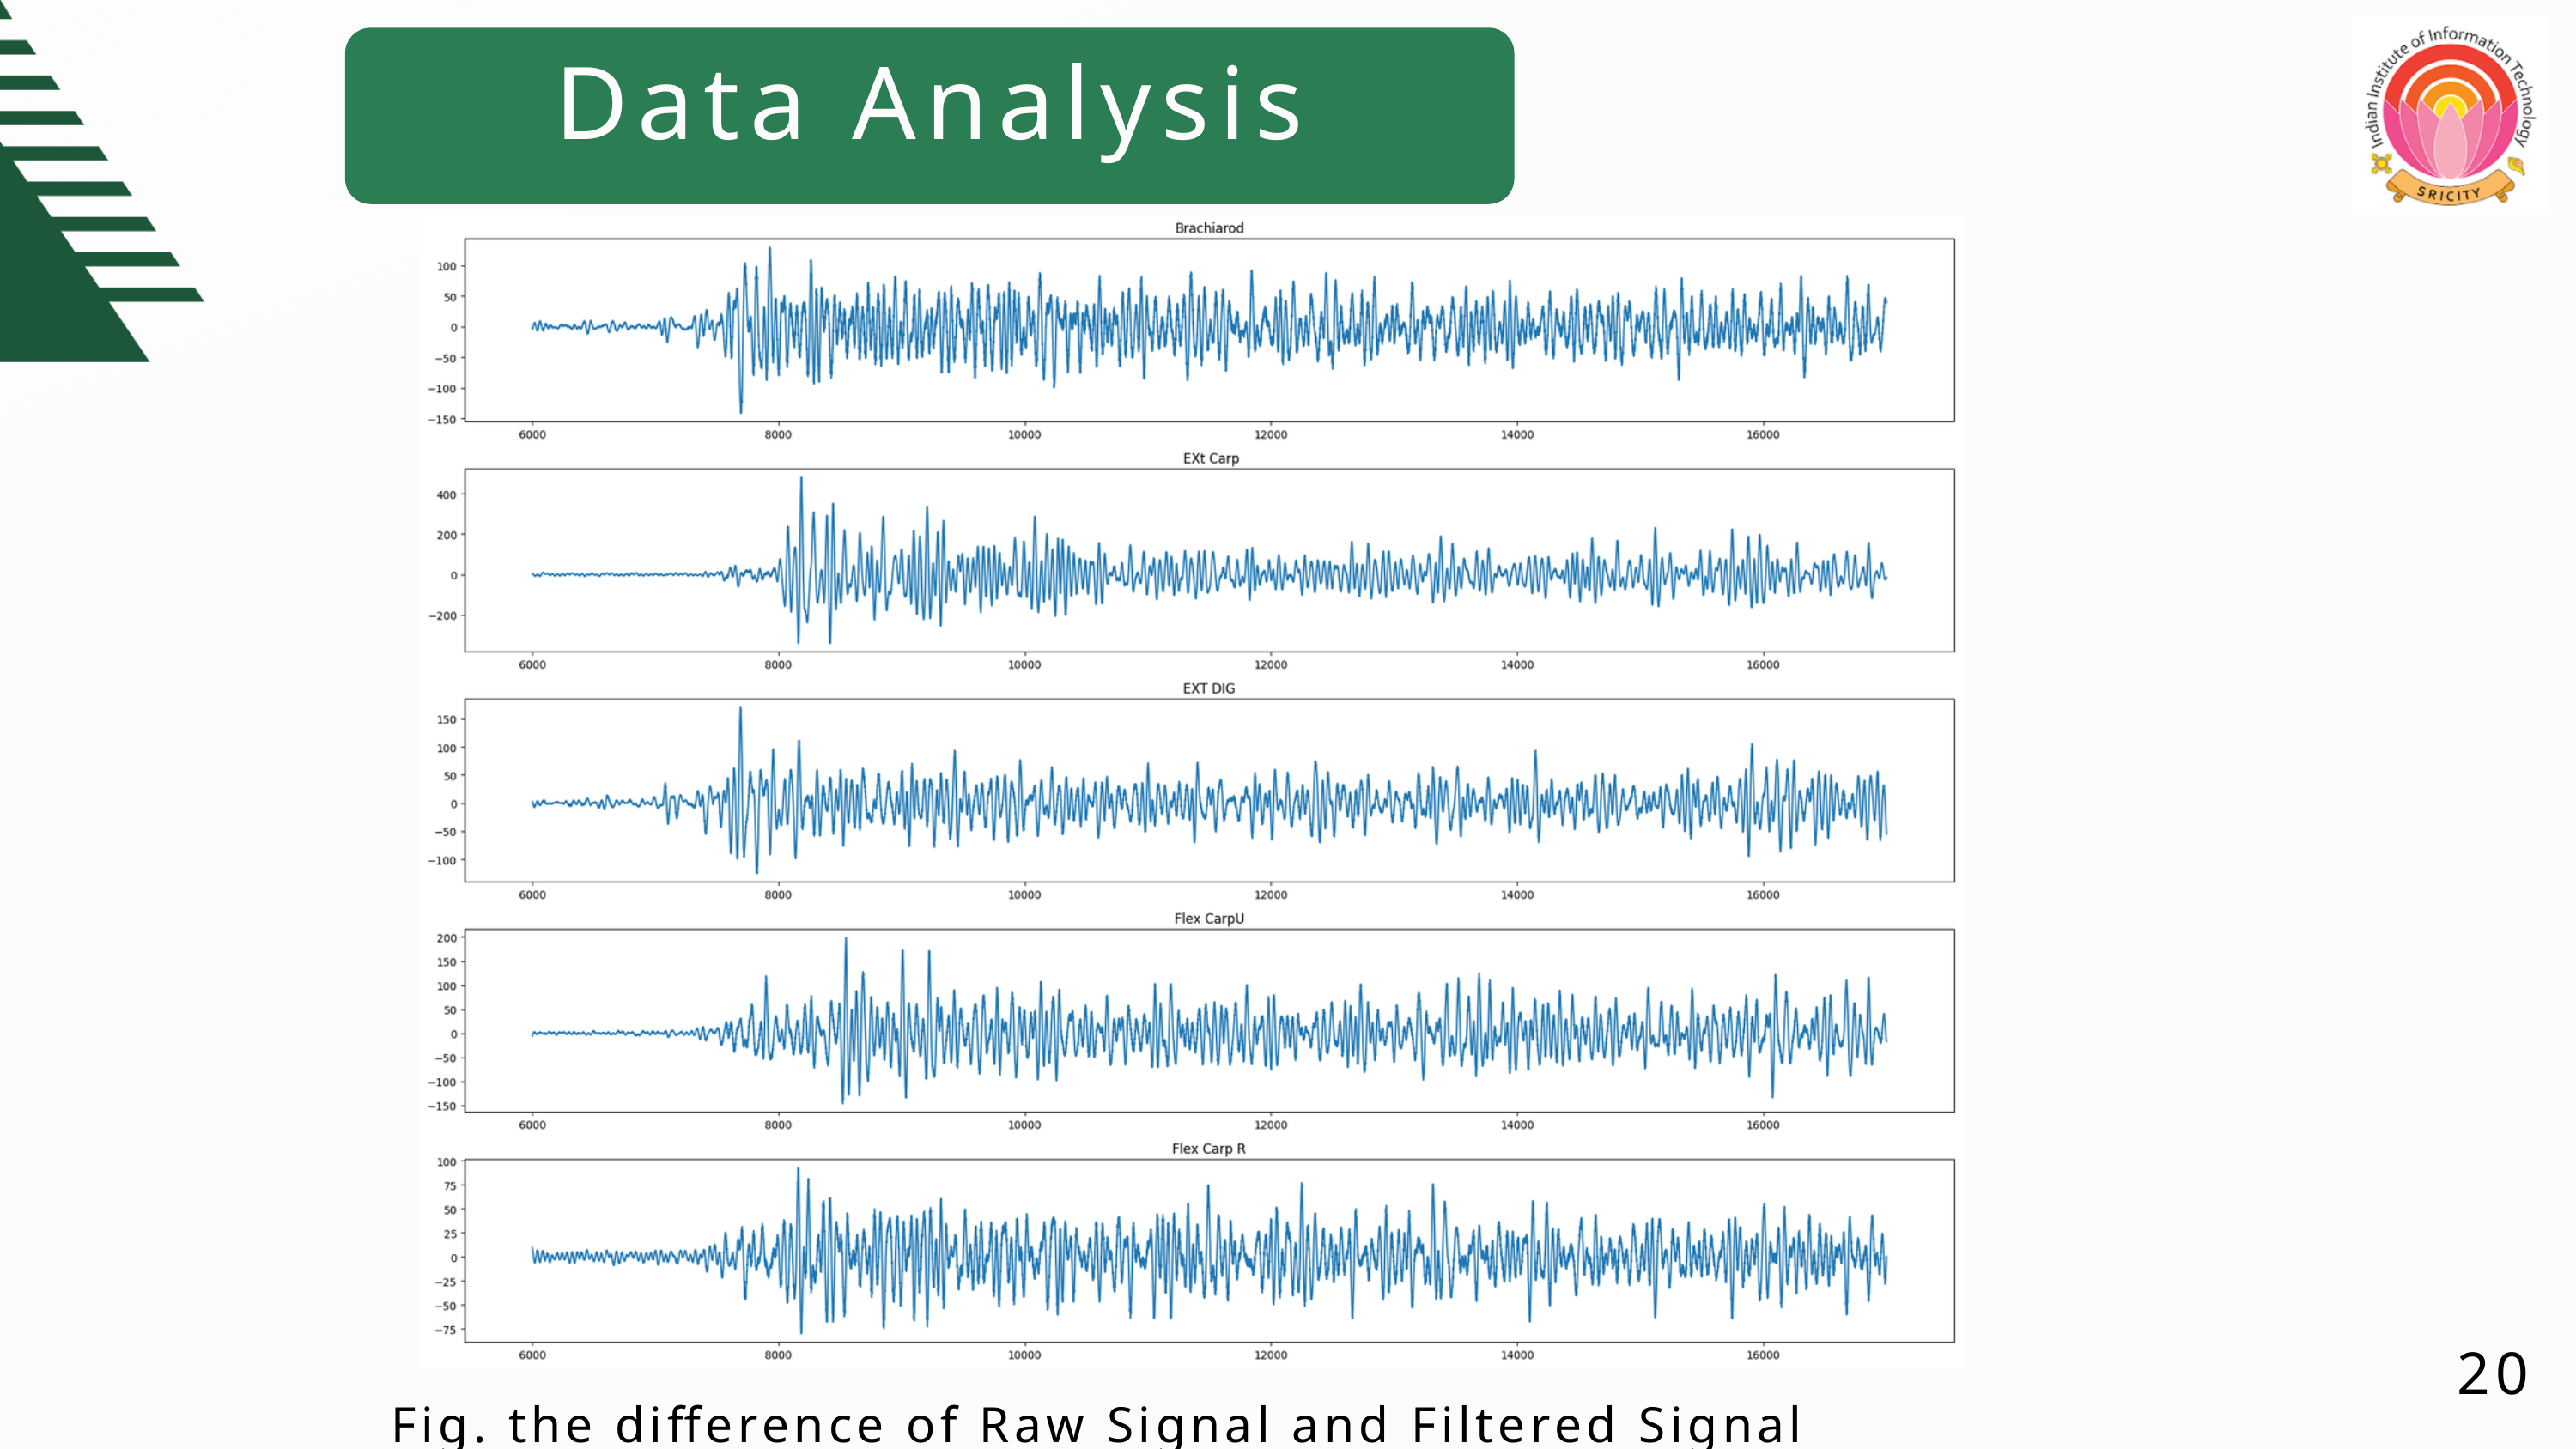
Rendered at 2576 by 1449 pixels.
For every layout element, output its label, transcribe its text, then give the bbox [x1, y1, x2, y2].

text_box [420, 215, 1962, 1369]
text_box [0, 0, 2576, 1449]
text_box [2351, 16, 2551, 215]
text_box 20 [2449, 1325, 2537, 1406]
text_box [0, 0, 204, 362]
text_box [344, 27, 1515, 205]
text_box Fig. the difference of Raw Signal and Filtered Signal [254, 1385, 1941, 1449]
